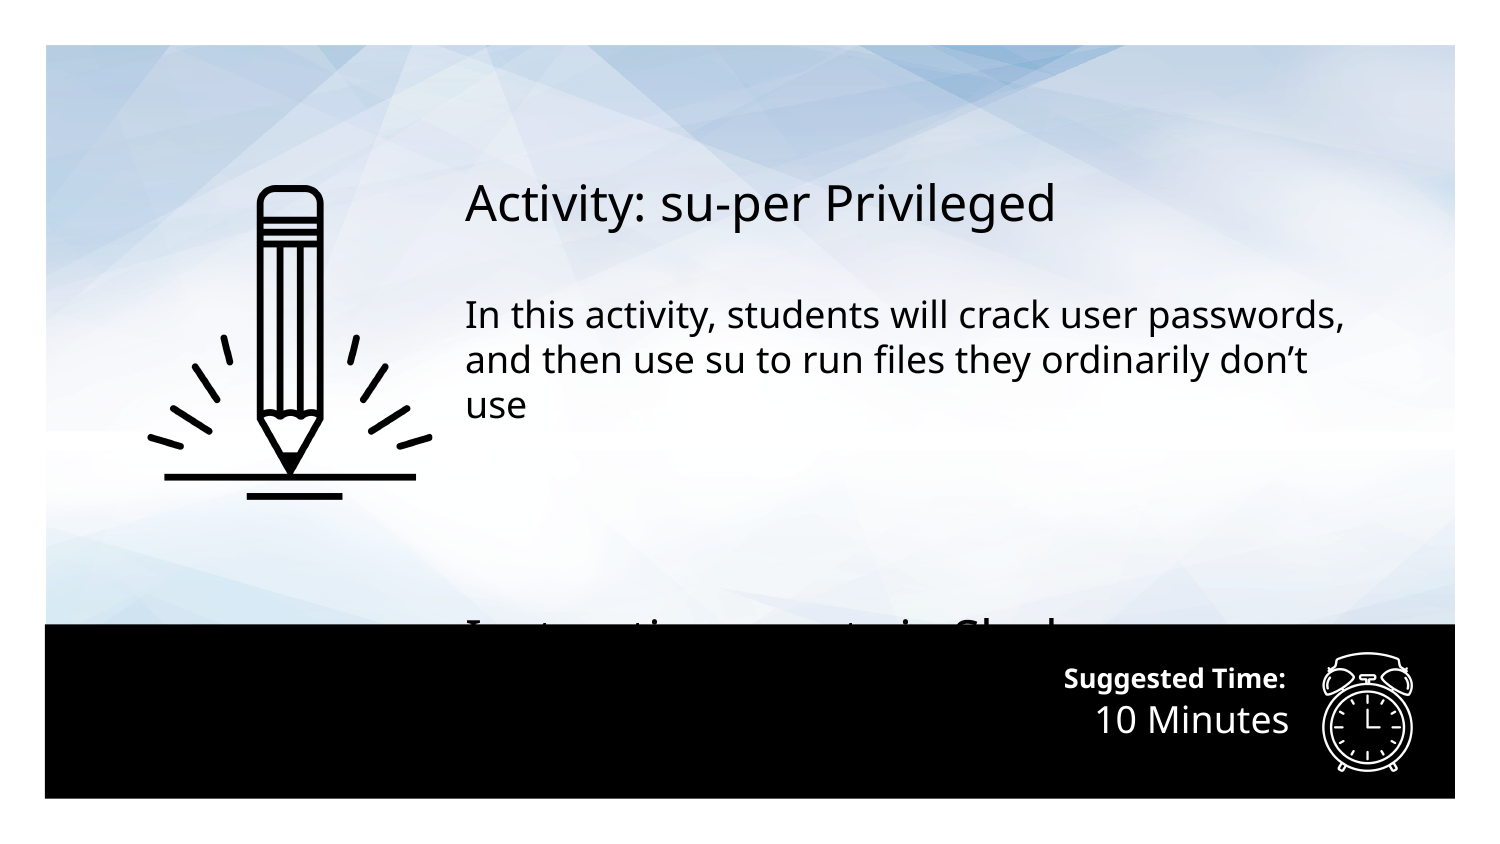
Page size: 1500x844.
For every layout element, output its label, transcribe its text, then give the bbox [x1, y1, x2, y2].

picture [45, 46, 1455, 171]
picture [1322, 652, 1413, 694]
title 10 Minutes [0, 694, 1455, 799]
title Activity: su-per Privileged In this activity, students will crack user passwords, and then use su to run files they ordinarily don’t use Instructions sent via Slack. [44, 171, 1455, 625]
